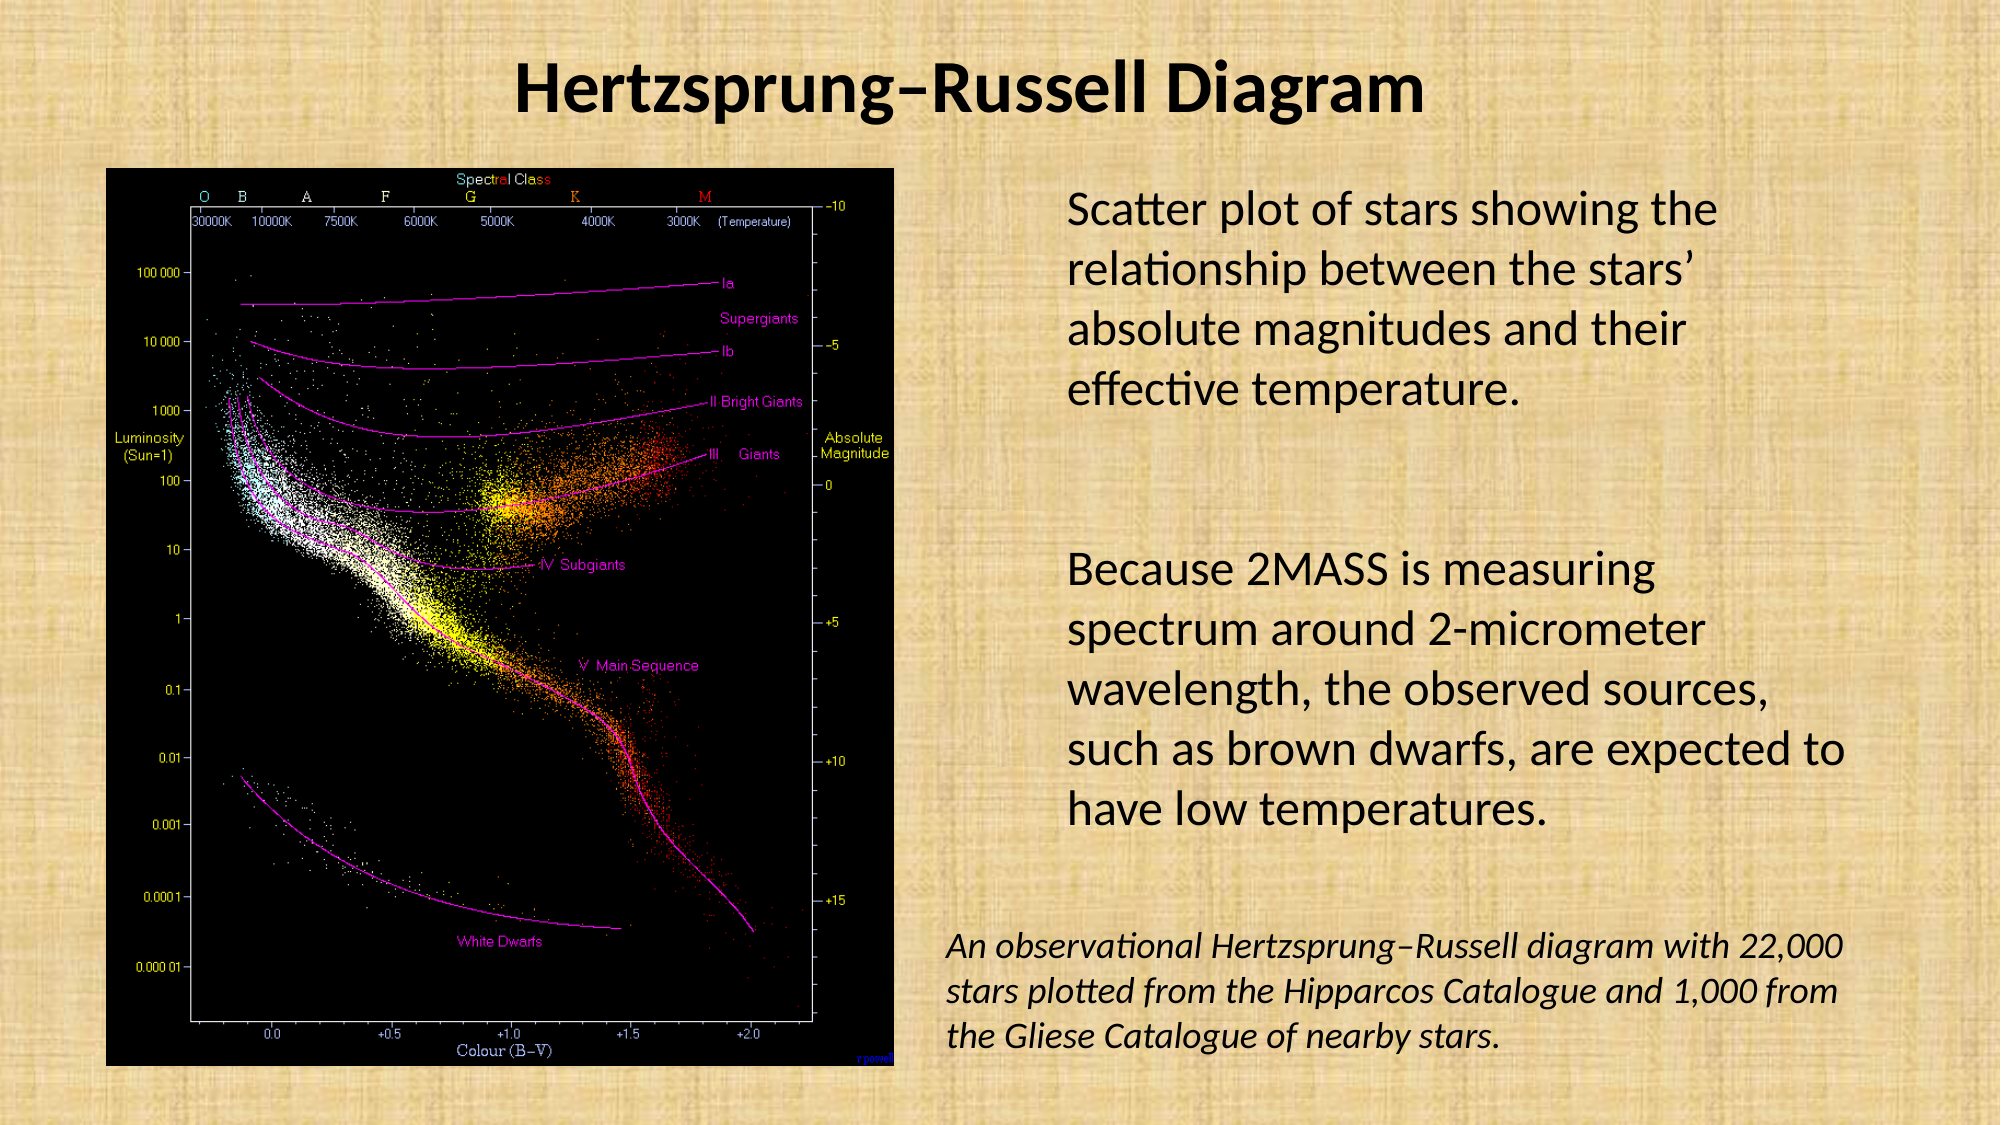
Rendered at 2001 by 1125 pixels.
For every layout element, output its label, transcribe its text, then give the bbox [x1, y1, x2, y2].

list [106, 168, 894, 1066]
picture [0, 0, 2000, 1125]
text_box Hertzsprung–Russell Diagram [499, 30, 1527, 136]
text_box Scatter plot of stars showing the relationship between the stars’ absolute magnitudes and their effective temperature. Because 2MASS is measuring spectrum around 2-micrometer wavelength, the observed sources, such as brown dwarfs, are expected to have low temperatures. [1052, 168, 1863, 844]
text_box An observational Hertzsprung–Russell diagram with 22,000 stars plotted from the Hipparcos Catalogue and 1,000 from the Gliese Catalogue of nearby stars. [931, 913, 1863, 1064]
